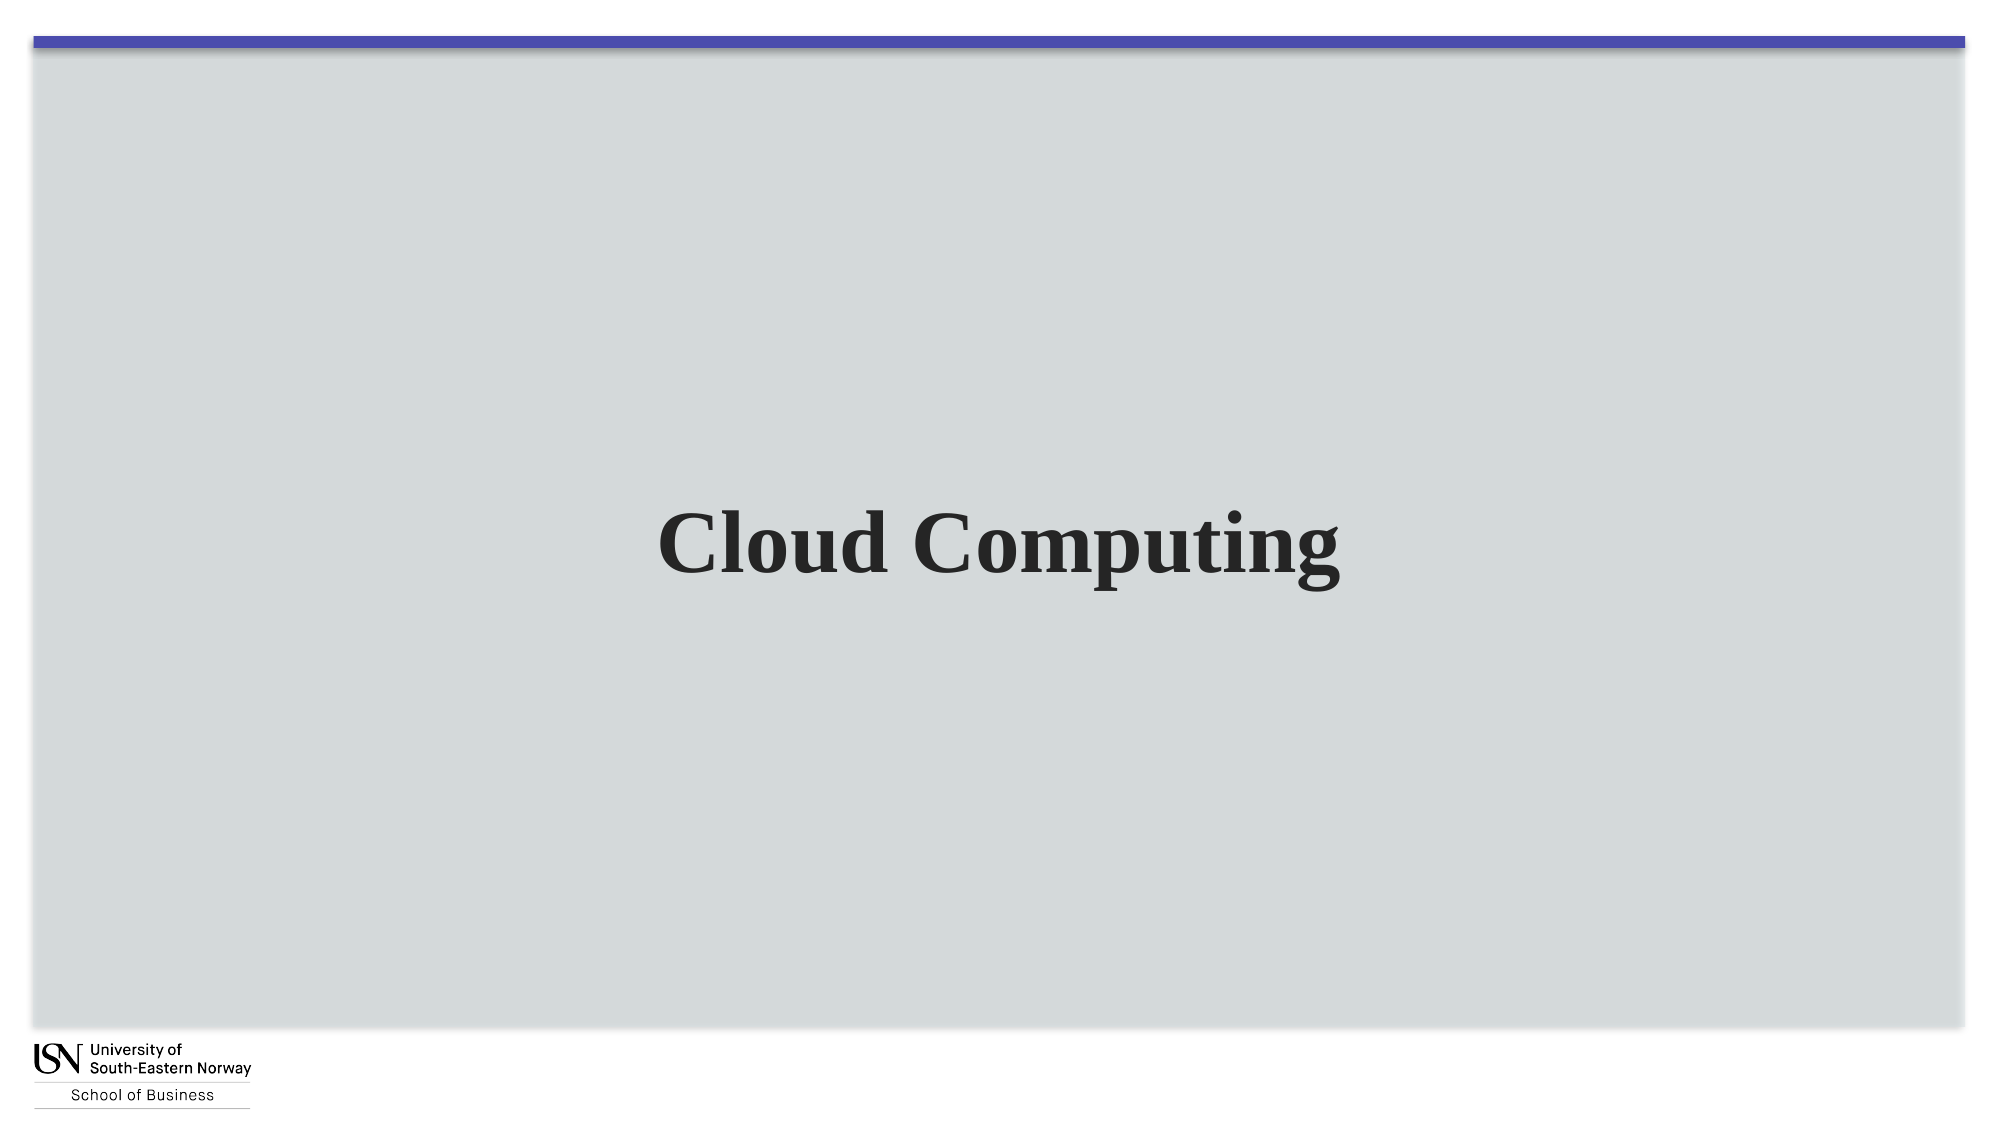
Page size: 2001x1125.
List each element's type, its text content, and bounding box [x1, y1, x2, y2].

picture [16, 1025, 274, 1125]
list Cloud Computing [33, 47, 1966, 1027]
